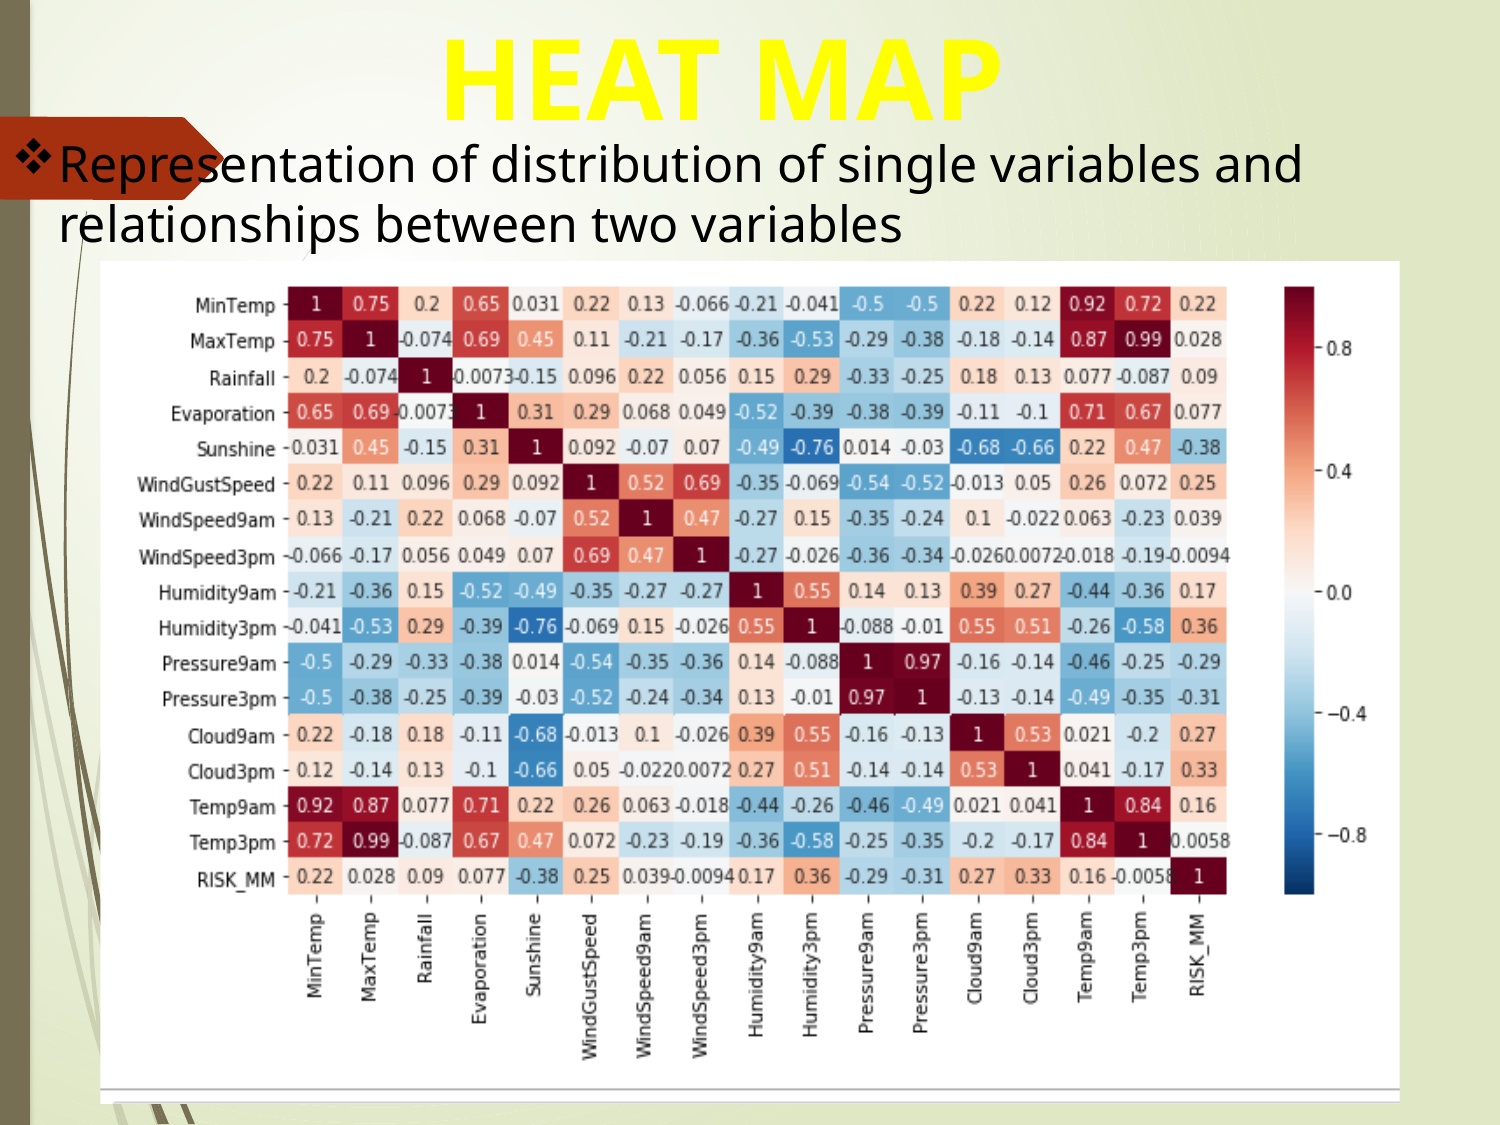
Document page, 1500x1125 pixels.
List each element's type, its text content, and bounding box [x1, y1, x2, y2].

picture [100, 261, 1400, 1104]
text_box HEAT MAP [422, 0, 1021, 125]
text_box Representation of distribution of single variables and relationships between two variables [0, 125, 1500, 261]
